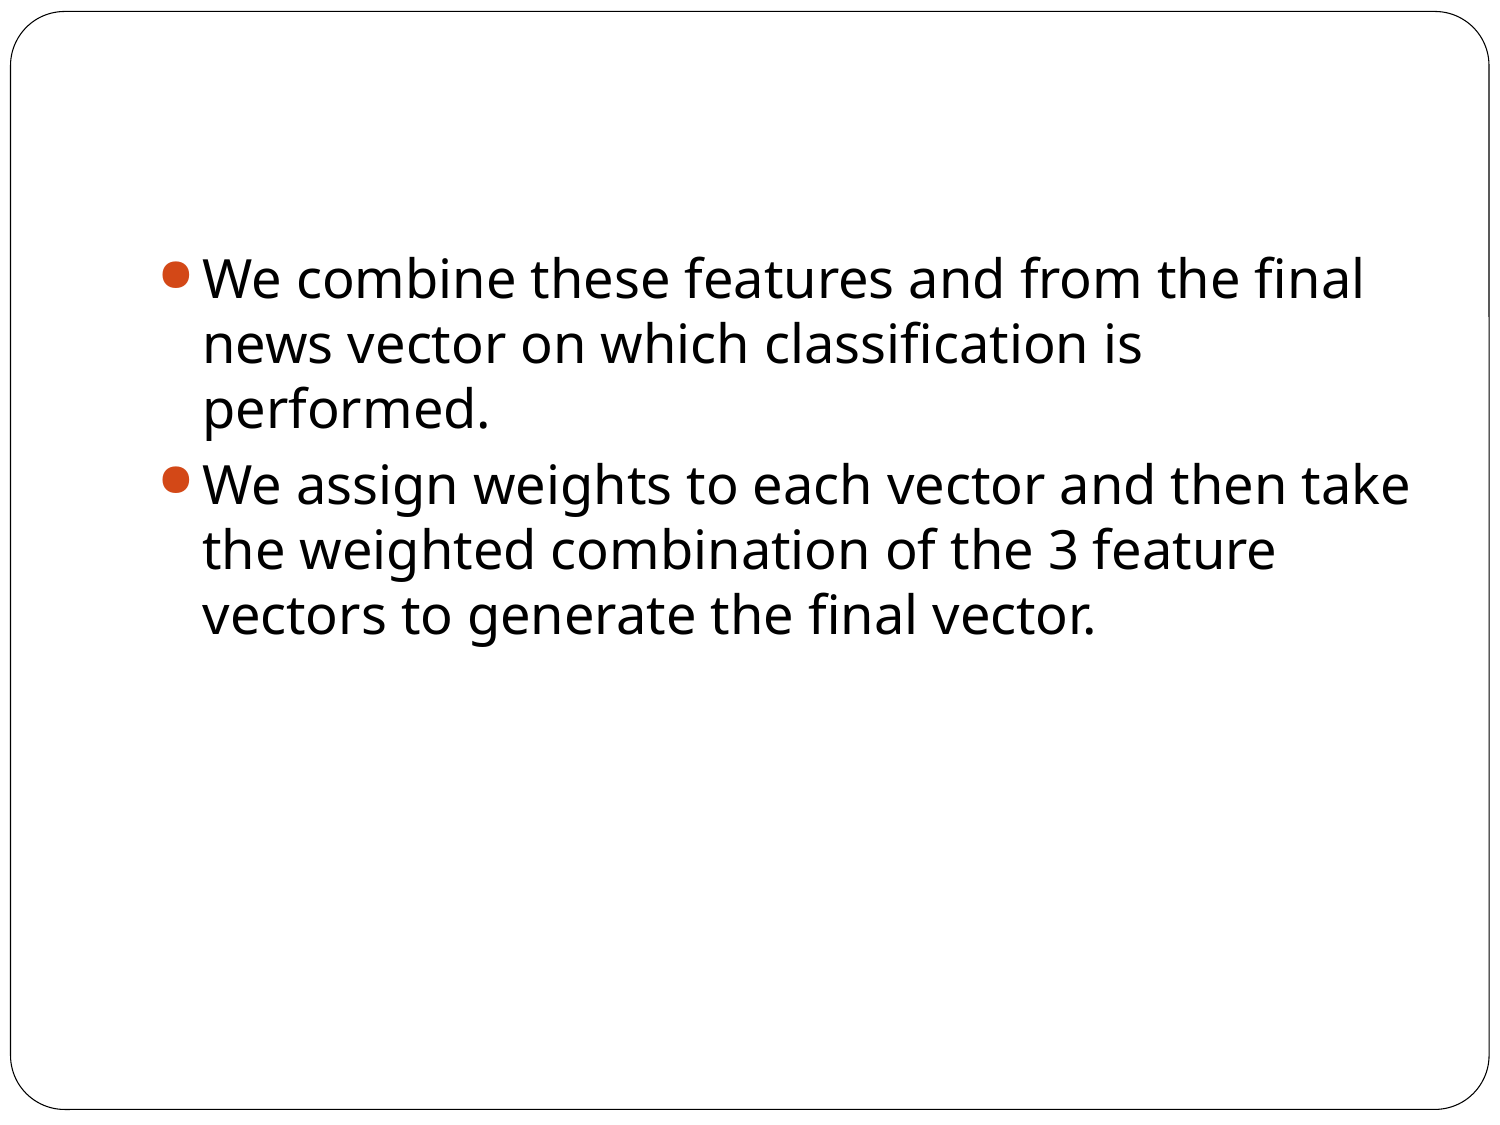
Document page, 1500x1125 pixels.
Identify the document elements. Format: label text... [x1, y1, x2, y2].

list We combine these features and from the final news vector on which classification is performed. We assign weights to each vector and then take the weighted combination of the 3 feature vectors to generate the final vector. [149, 236, 1426, 988]
